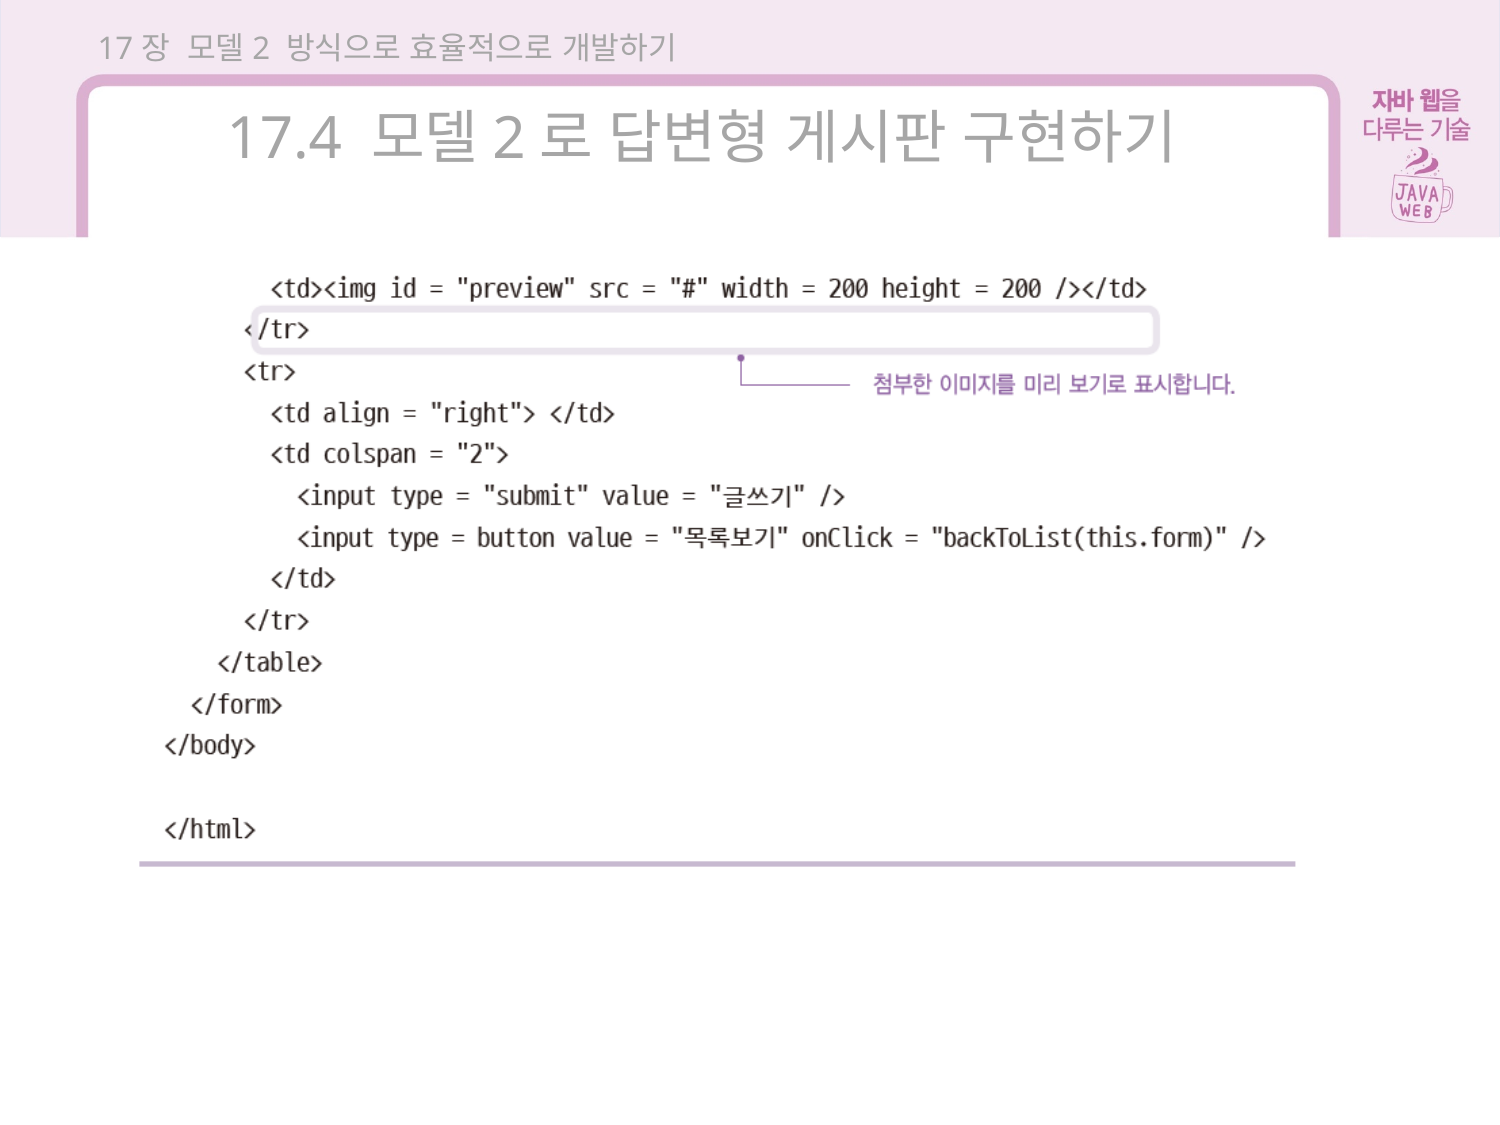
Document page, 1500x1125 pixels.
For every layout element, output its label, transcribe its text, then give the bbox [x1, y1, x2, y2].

picture [0, 0, 1500, 1125]
text_box 17장 모델2 방식으로 효율적으로 개발하기 [82, 0, 1133, 74]
text_box 17.4 모델2로 답변형 게시판 구현하기 [176, 92, 1227, 178]
